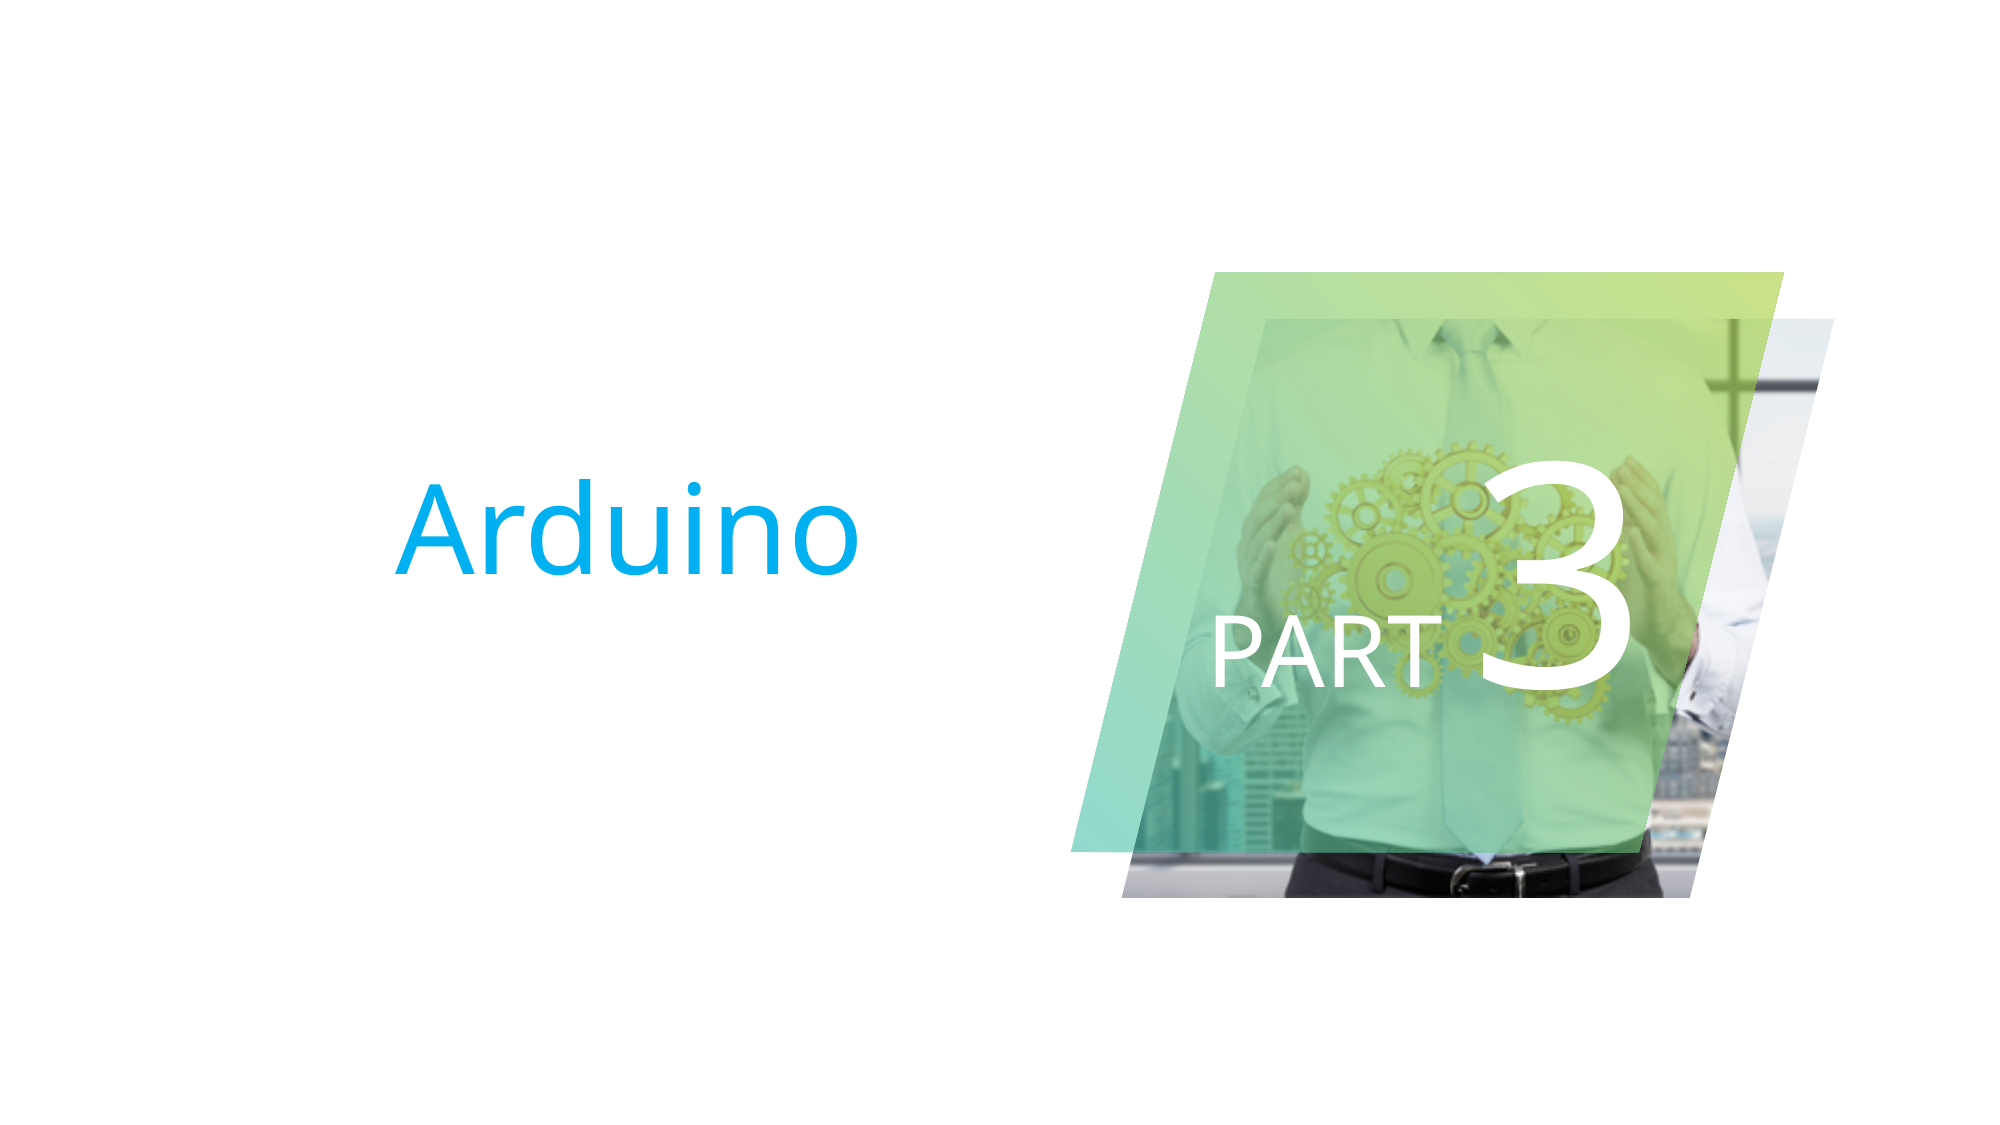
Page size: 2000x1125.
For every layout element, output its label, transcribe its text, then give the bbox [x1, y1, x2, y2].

text_box Arduino [380, 441, 880, 607]
text_box PART 3 [1068, 270, 1786, 855]
text_box [1119, 316, 1837, 901]
